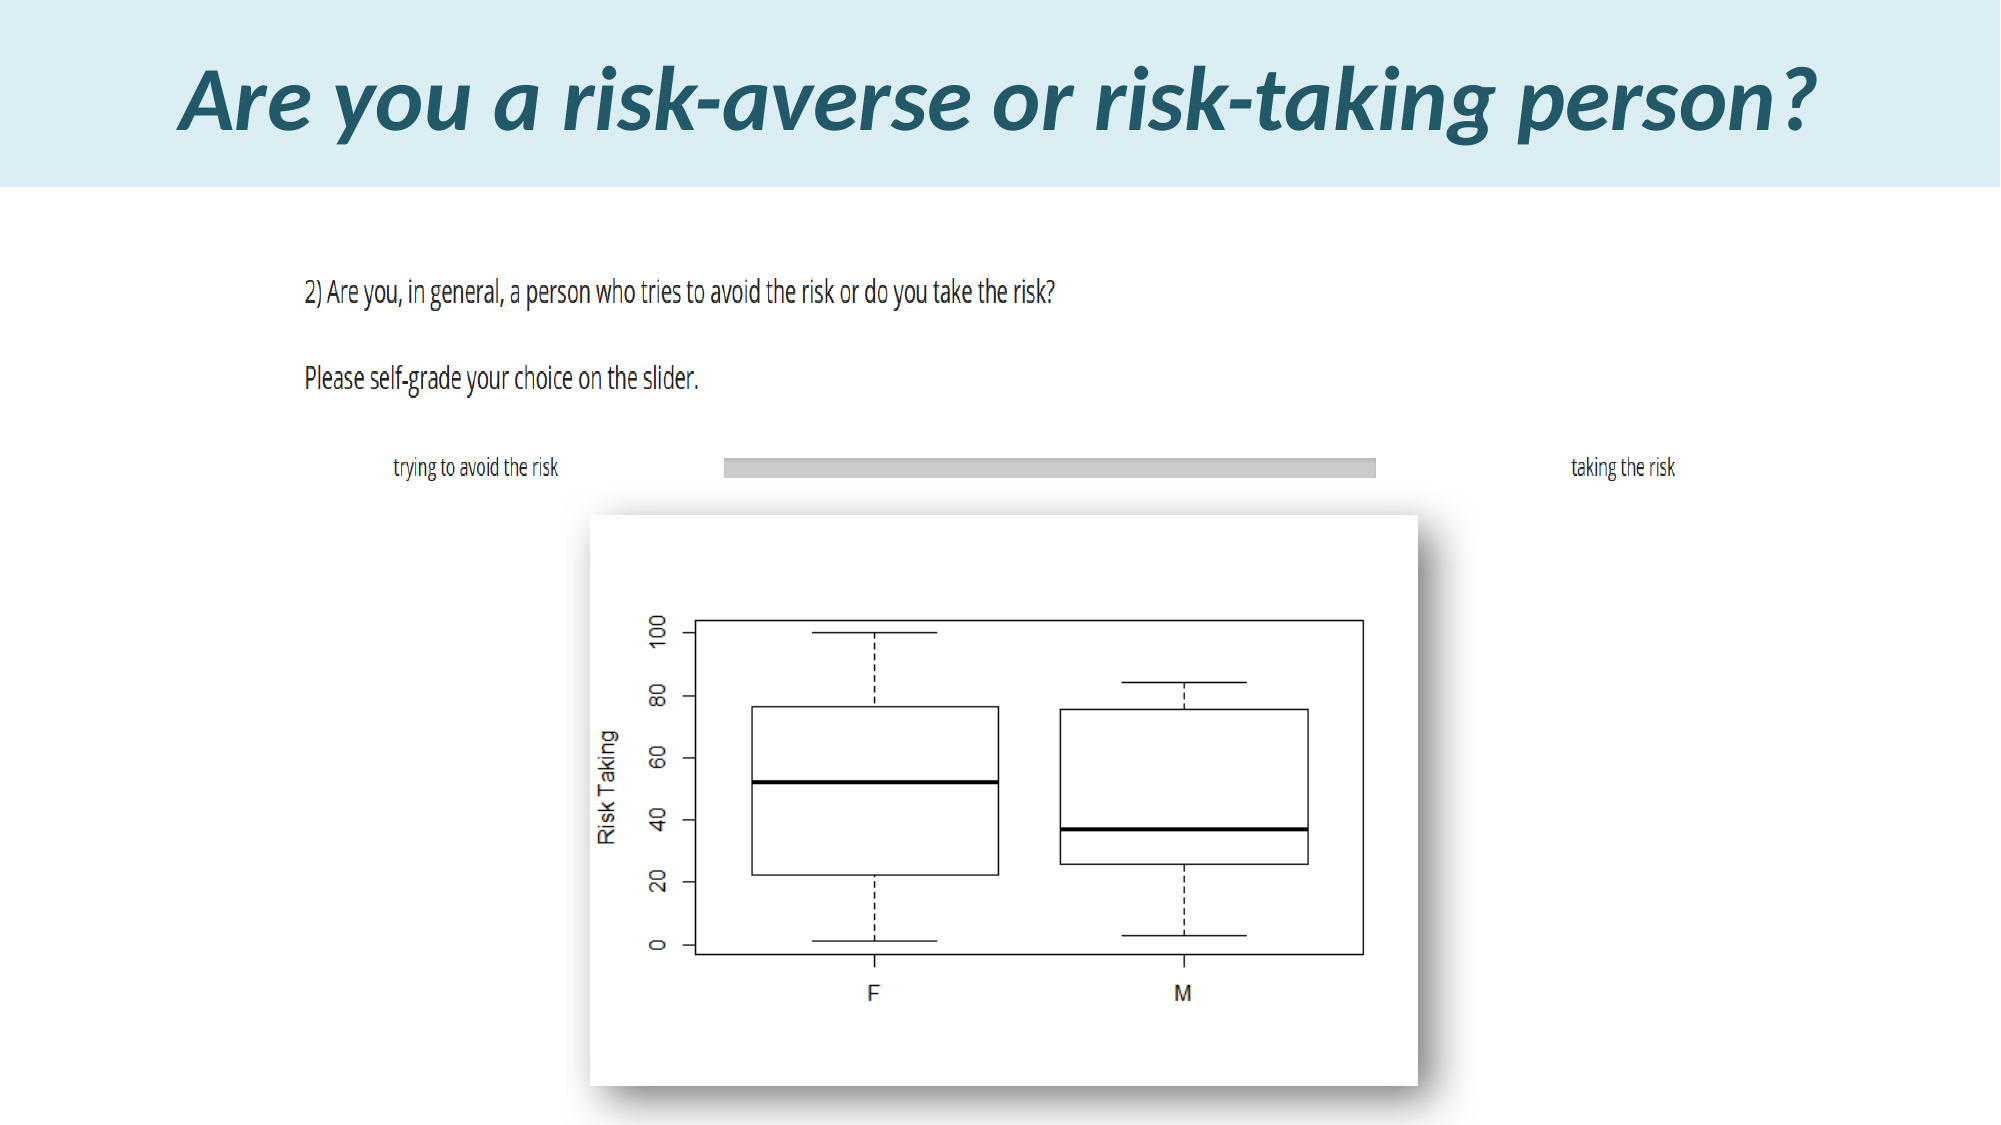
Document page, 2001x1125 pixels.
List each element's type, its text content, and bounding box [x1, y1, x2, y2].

picture [290, 264, 1717, 1086]
title Are you a risk-averse or risk-taking person? [0, 0, 2000, 188]
